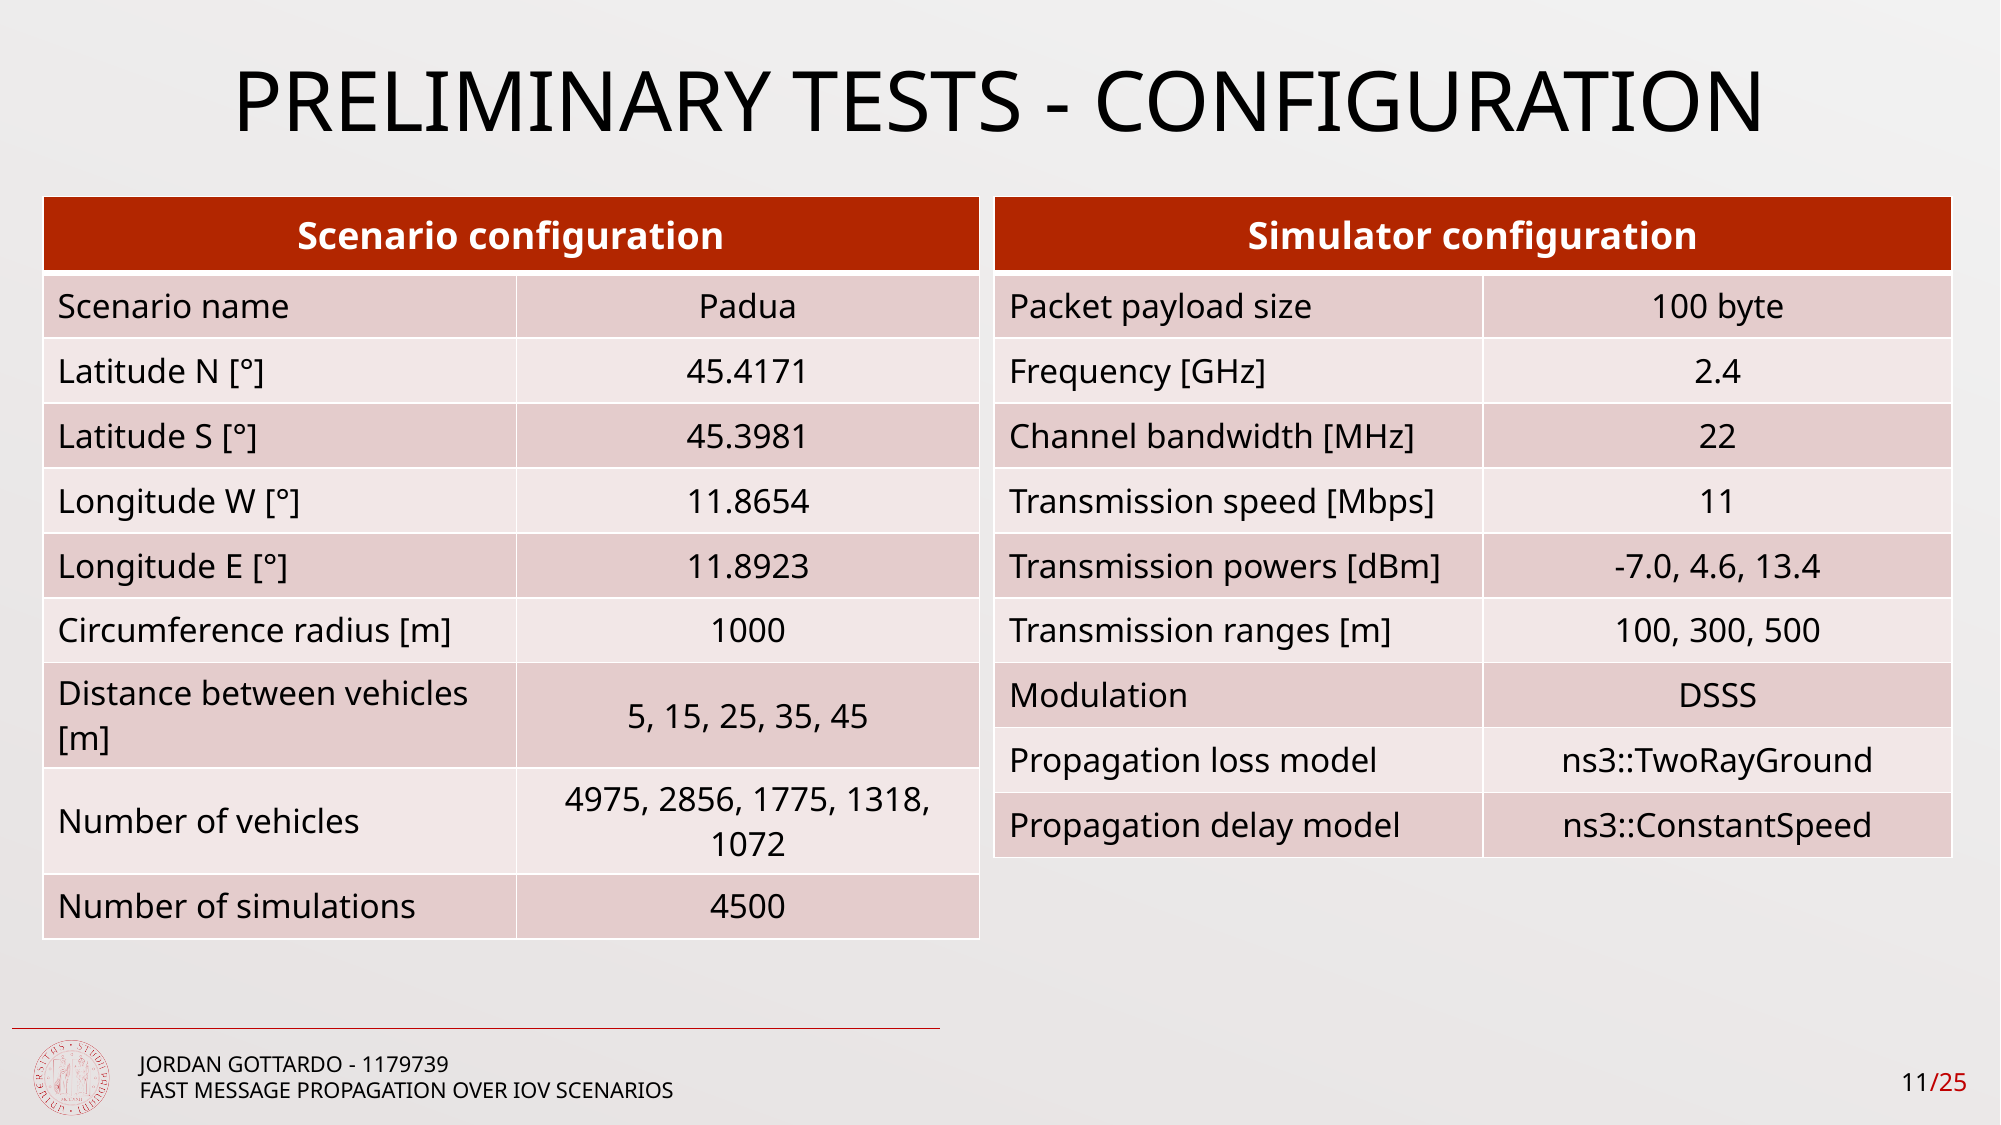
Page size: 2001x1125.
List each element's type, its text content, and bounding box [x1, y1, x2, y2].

table_cell Distance between vehicles [m] [44, 663, 516, 767]
table_cell ns3::TwoRayGround [1484, 728, 1951, 792]
table_cell 22 [1484, 404, 1951, 467]
table_cell Modulation [995, 663, 1482, 727]
table_cell DSSS [1484, 663, 1951, 727]
table_cell Transmission speed [Mbps] [995, 469, 1482, 532]
table_cell -7.0, 4.6, 13.4 [1484, 534, 1951, 597]
text_box 11 [1885, 1058, 1945, 1104]
table_cell Channel bandwidth [MHz] [995, 404, 1482, 467]
title PRELIMINARY TESTS - CONFIGURATION [137, 0, 1863, 208]
table_cell Scenario name [44, 276, 516, 337]
table_cell Frequency [GHz] [995, 339, 1482, 402]
table_cell 4500 [517, 875, 979, 938]
table_cell Number of simulations [44, 875, 516, 938]
table_cell Transmission ranges [m] [995, 599, 1482, 662]
table_header Scenario configuration [44, 197, 979, 270]
table_cell 11.8923 [517, 534, 979, 597]
table_cell 1000 [517, 599, 979, 662]
table_cell 4975, 2856, 1775, 1318, 1072 [517, 769, 979, 873]
table_cell Circumference radius [m] [44, 599, 516, 662]
table_cell Propagation loss model [995, 728, 1482, 792]
table_cell Longitude E [°] [44, 534, 516, 597]
table_cell 45.3981 [517, 404, 979, 467]
table_cell Longitude W [°] [44, 469, 516, 532]
table_cell 5, 15, 25, 35, 45 [517, 663, 979, 767]
table_cell 11 [1484, 469, 1951, 532]
table_cell Latitude N [°] [44, 339, 516, 402]
table_cell 11.8654 [517, 469, 979, 532]
table_header Simulator configuration [995, 197, 1951, 270]
table_cell Latitude S [°] [44, 404, 516, 467]
picture [33, 1039, 110, 1116]
table_cell 2.4 [1484, 339, 1951, 402]
table_cell Padua [517, 276, 979, 337]
table_cell Transmission powers [dBm] [995, 534, 1482, 597]
table_cell Propagation delay model [995, 793, 1482, 857]
table_cell ns3::ConstantSpeed [1484, 793, 1951, 857]
table_cell Packet payload size [995, 276, 1482, 337]
table_cell 100, 300, 500 [1484, 599, 1951, 662]
table_cell 100 byte [1484, 276, 1951, 337]
table_cell Number of vehicles [44, 769, 516, 873]
table_cell 45.4171 [517, 339, 979, 402]
